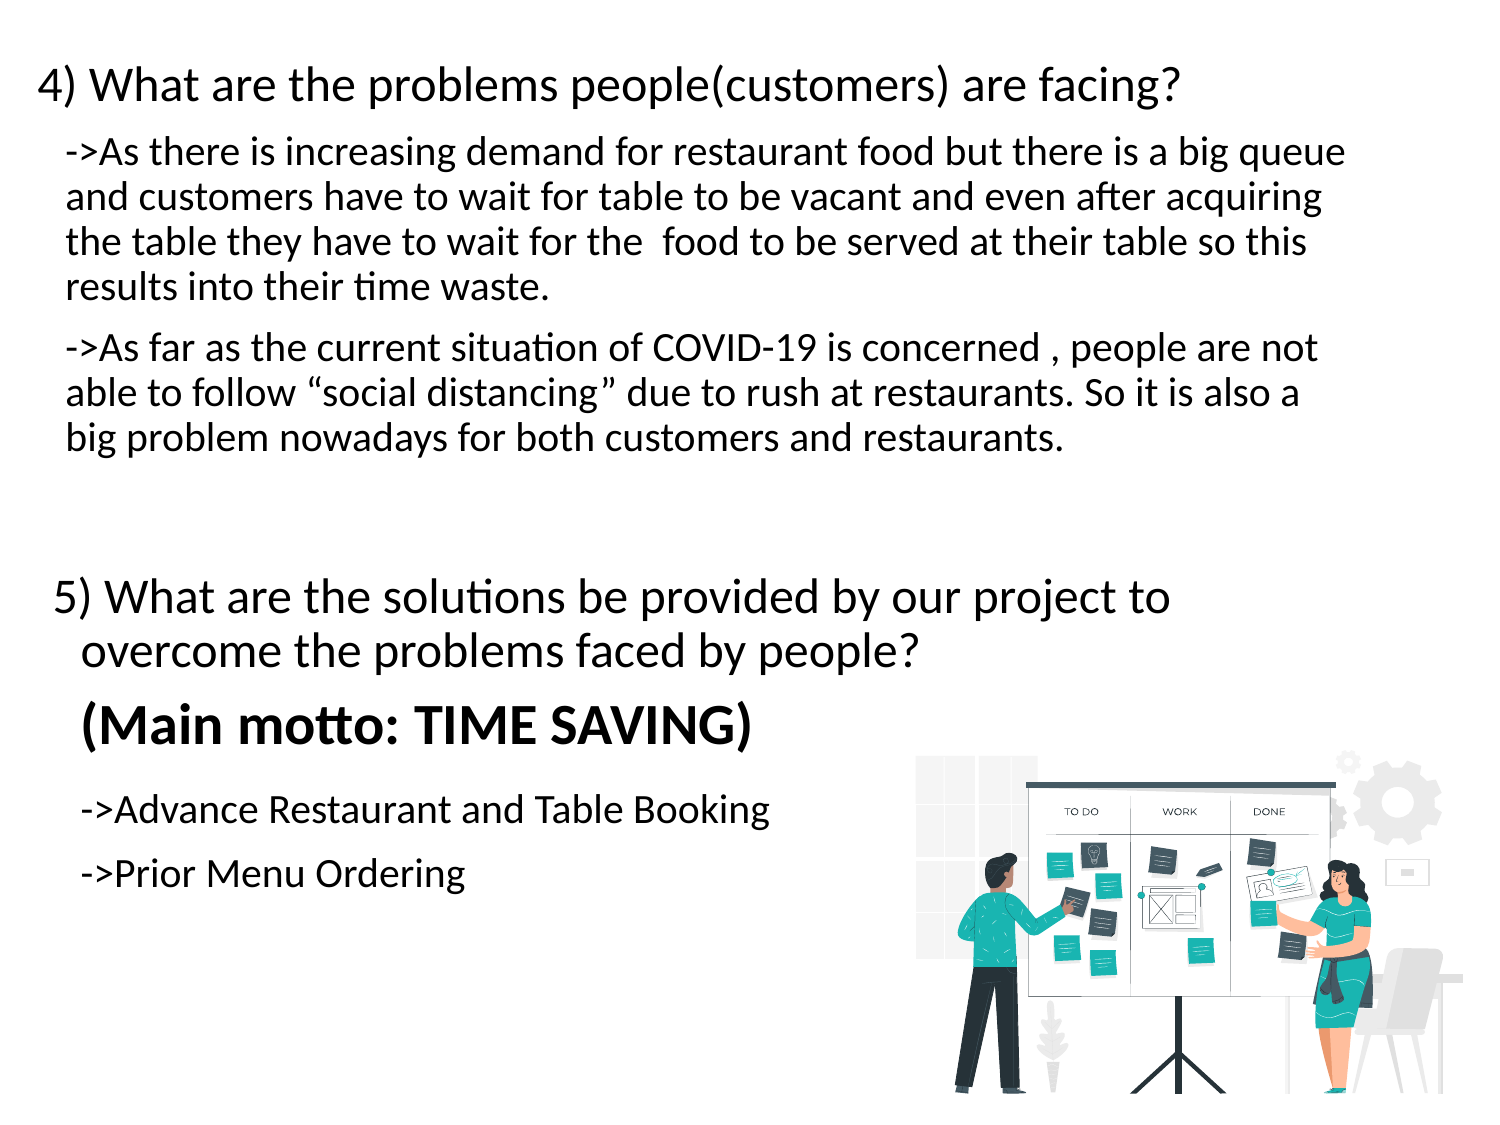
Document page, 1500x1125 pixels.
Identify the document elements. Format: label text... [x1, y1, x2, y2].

list 4) What are the problems people(customers) are facing? ->As there is increasing demand for restaurant food but there is a big queue and customers have to wait for table to be vacant and even after acquiring the table they have to wait for the food to be served at their table so this results into their time waste. ->As far as the current situation of COVID-19 is concerned , people are not able to follow “social distancing” due to rush at restaurants. So it is also a big problem nowadays for both customers and restaurants. [22, 50, 1373, 626]
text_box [915, 749, 1464, 1094]
text_box 5) What are the solutions be provided by our project to overcome the problems faced by people? (Main motto: TIME SAVING) ->Advance Restaurant and Table Booking ->Prior Menu Ordering [37, 563, 1388, 1026]
